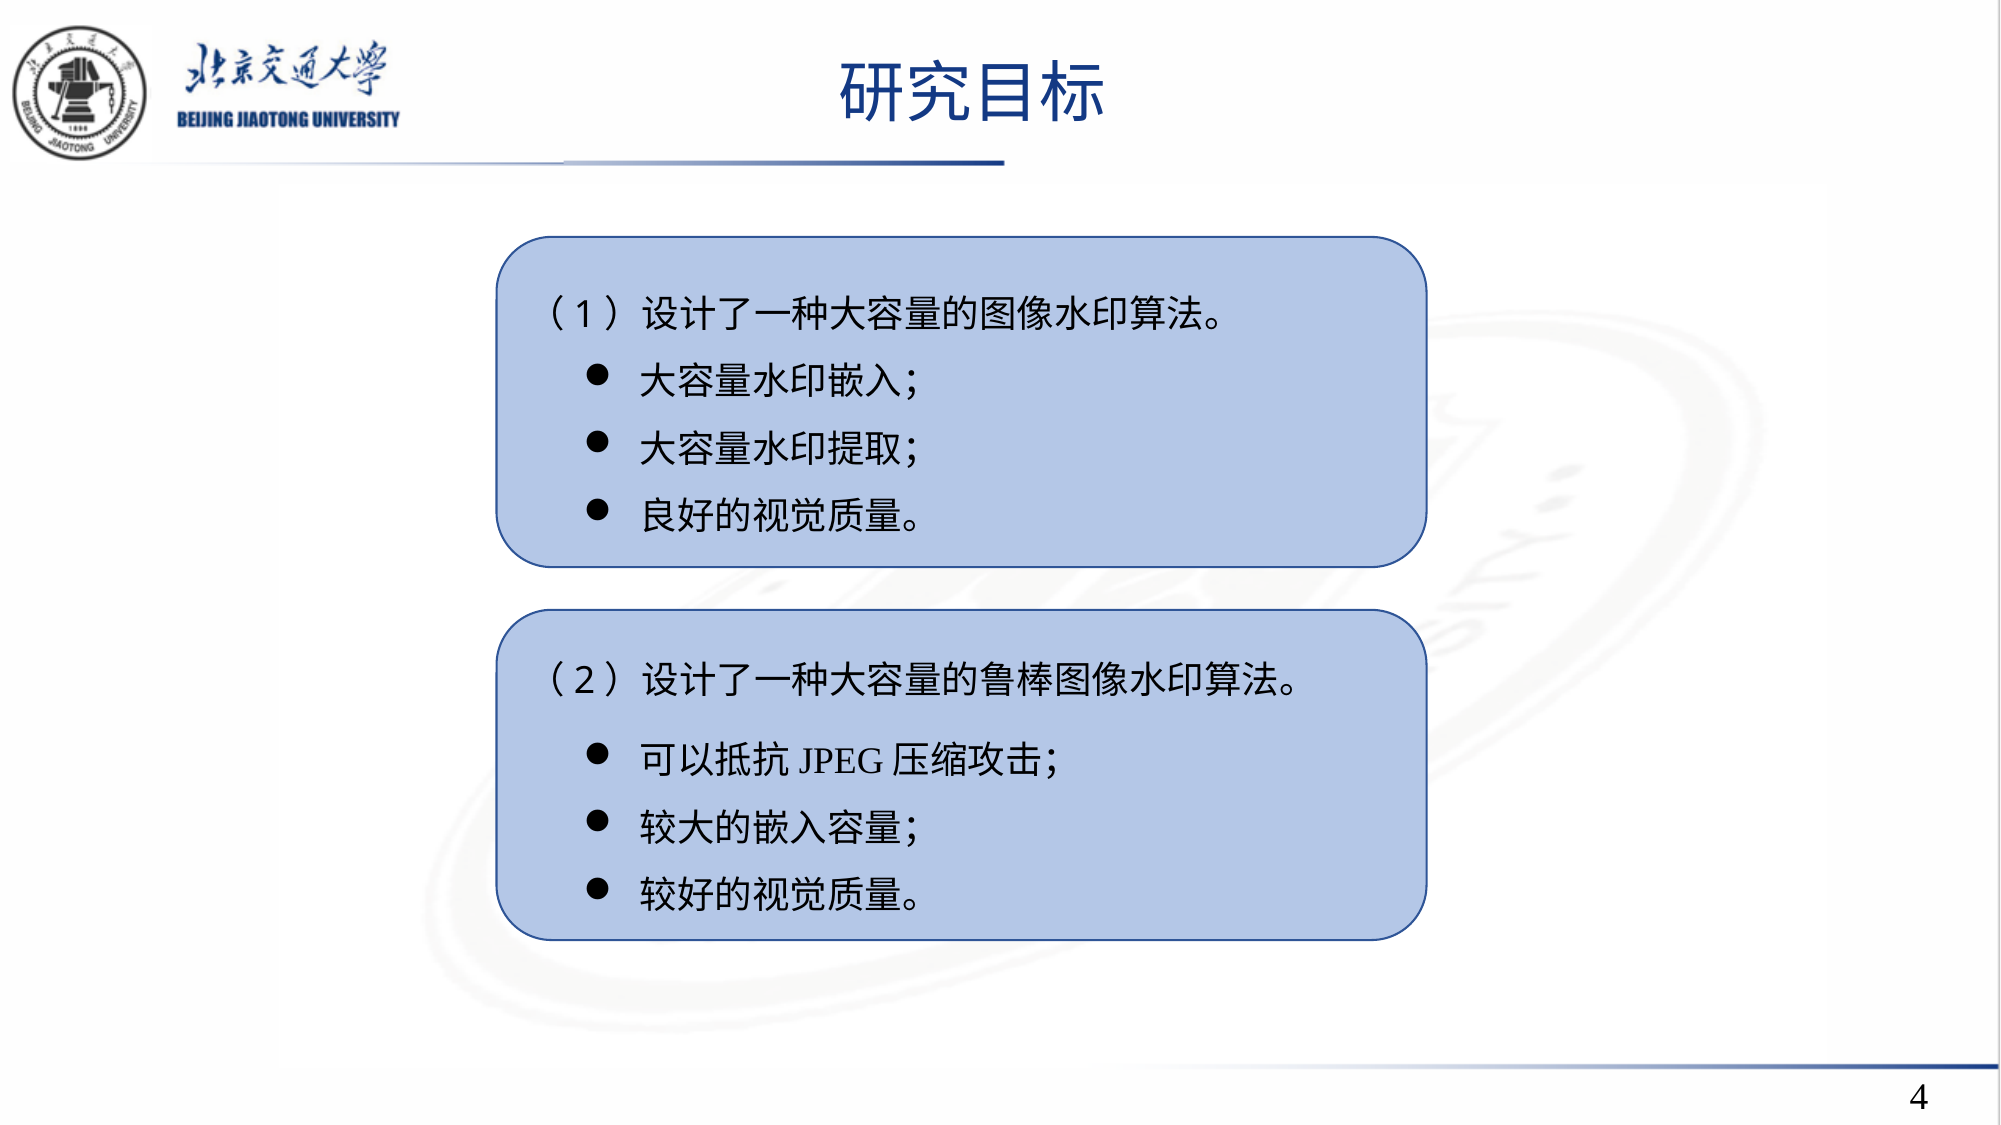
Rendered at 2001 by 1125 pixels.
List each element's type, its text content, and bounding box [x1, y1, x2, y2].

picture [0, 0, 2001, 1125]
text_box 4 [1894, 1064, 1989, 1125]
text_box （1）设计了一种大容量的图像水印算法。 大容量水印嵌入； 大容量水印提取； 良好的视觉质量。 [495, 235, 1428, 569]
text_box （2）设计了一种大容量的鲁棒图像水印算法。 可以抵抗JPEG压缩攻击； 较大的嵌入容量； 较好的视觉质量。 [495, 608, 1428, 942]
text_box 研究目标 [824, 2, 1364, 137]
